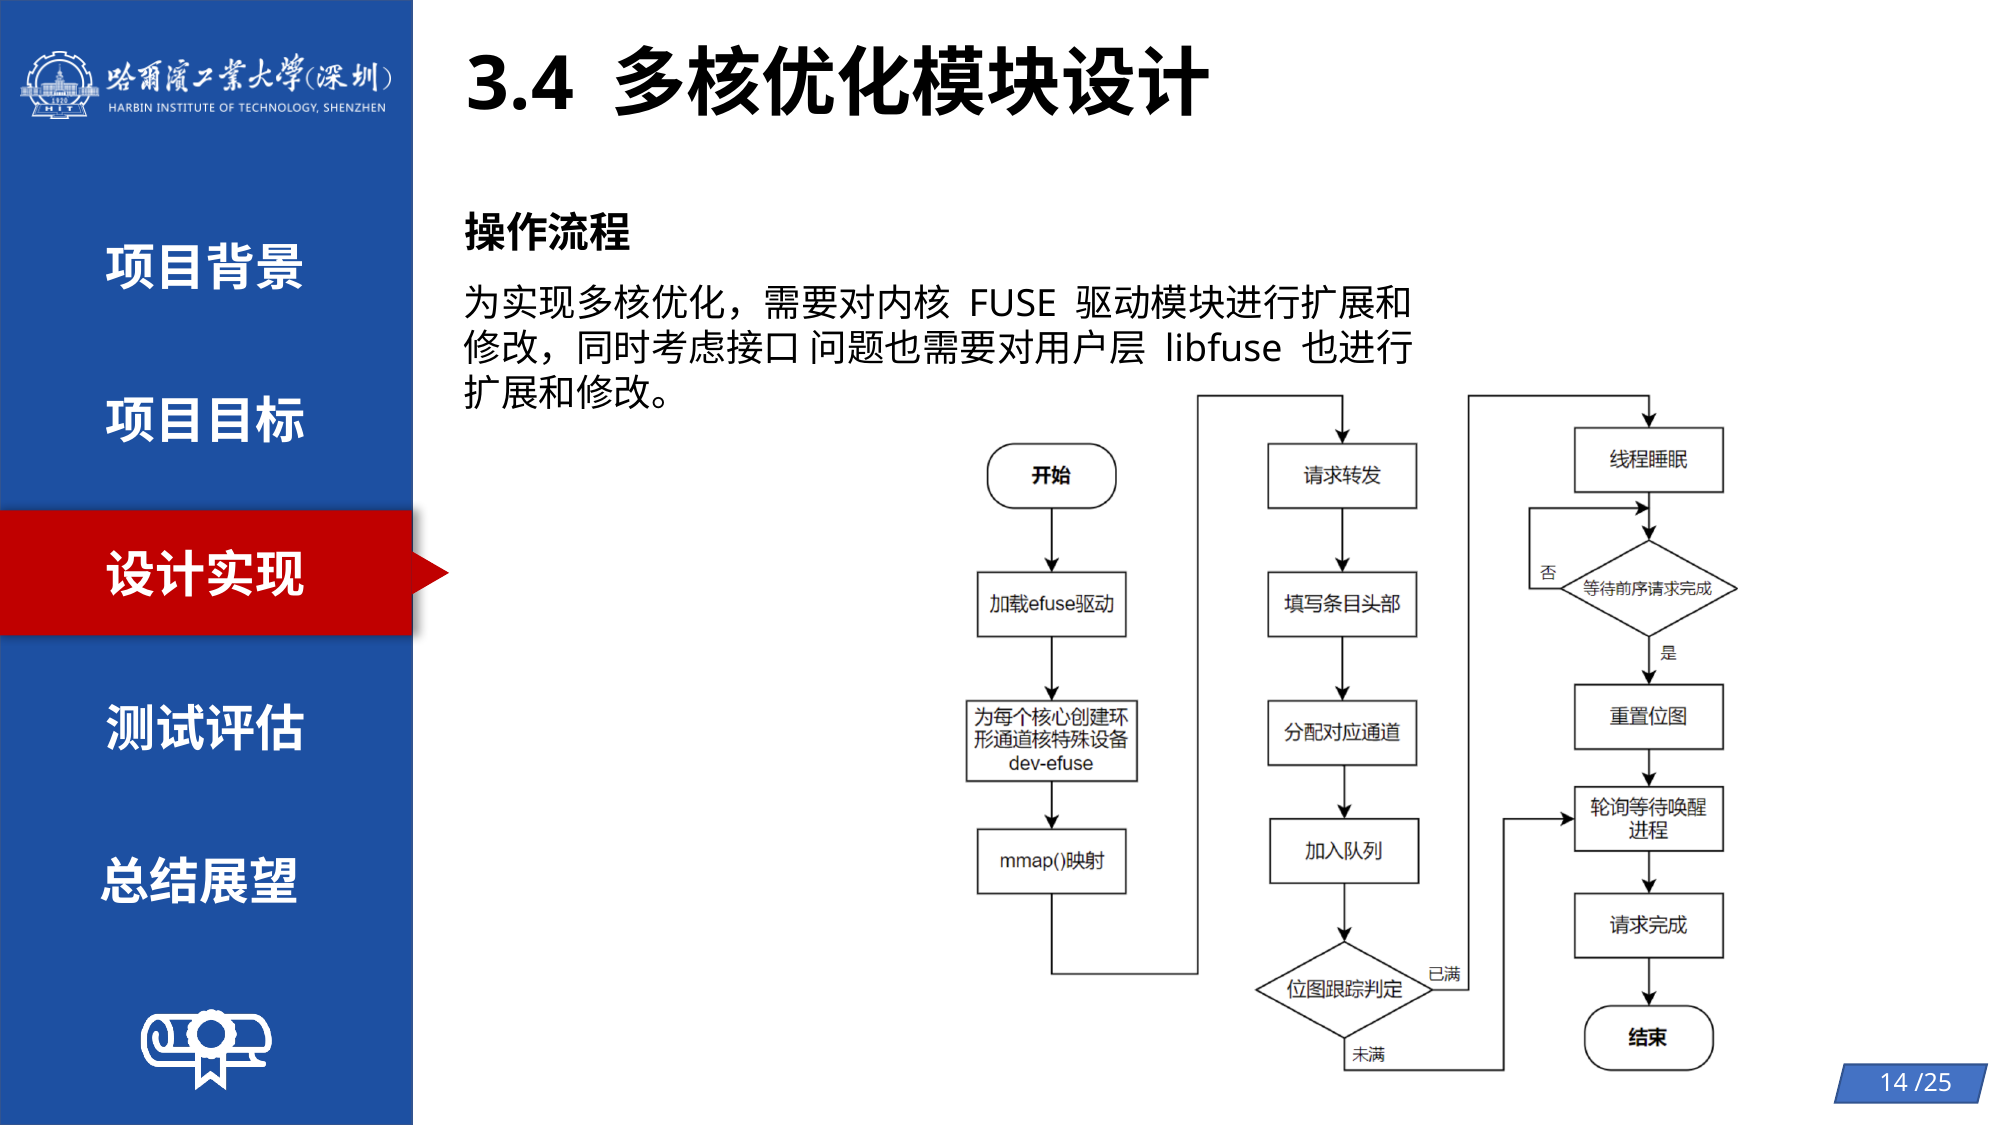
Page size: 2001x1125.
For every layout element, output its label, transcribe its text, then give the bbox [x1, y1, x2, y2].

text_box 项目背景 [14, 227, 398, 303]
text_box [0, 643, 413, 1125]
text_box [0, 0, 413, 504]
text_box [0, 510, 449, 636]
text_box 操作流程 [449, 198, 647, 264]
text_box 3.4 多核优化模块设计 [451, 33, 1390, 137]
text_box 项目目标 [14, 381, 398, 457]
picture [20, 50, 391, 119]
text_box 为实现多核优化，需要对内核 FUSE 驱动模块进行扩展和修改，同时考虑接口 问题也需要对用户层 libfuse 也进行扩展和修改。 [448, 271, 1457, 422]
picture [928, 386, 1738, 1092]
text_box 总结展望 [7, 842, 391, 917]
picture [130, 974, 281, 1125]
text_box 测试评估 [14, 688, 398, 764]
